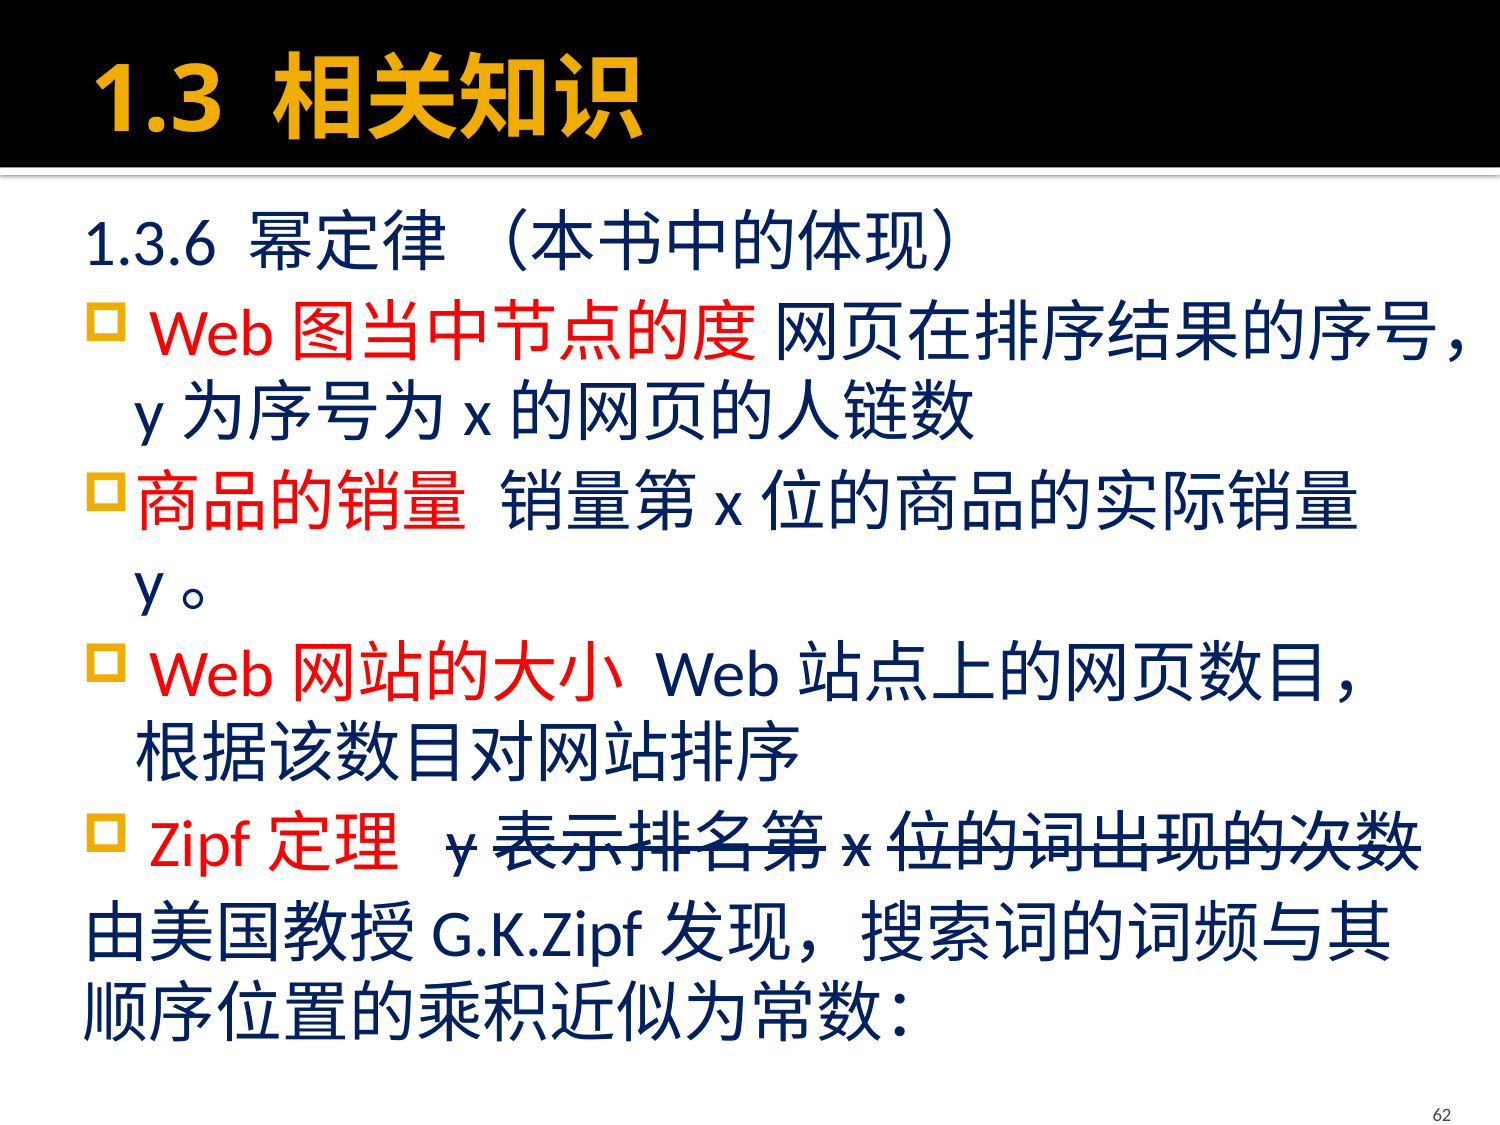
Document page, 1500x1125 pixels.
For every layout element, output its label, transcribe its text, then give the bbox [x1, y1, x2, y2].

title 1.3 相关知识 [75, 12, 1425, 175]
slide_number 62 [1345, 1080, 1467, 1125]
